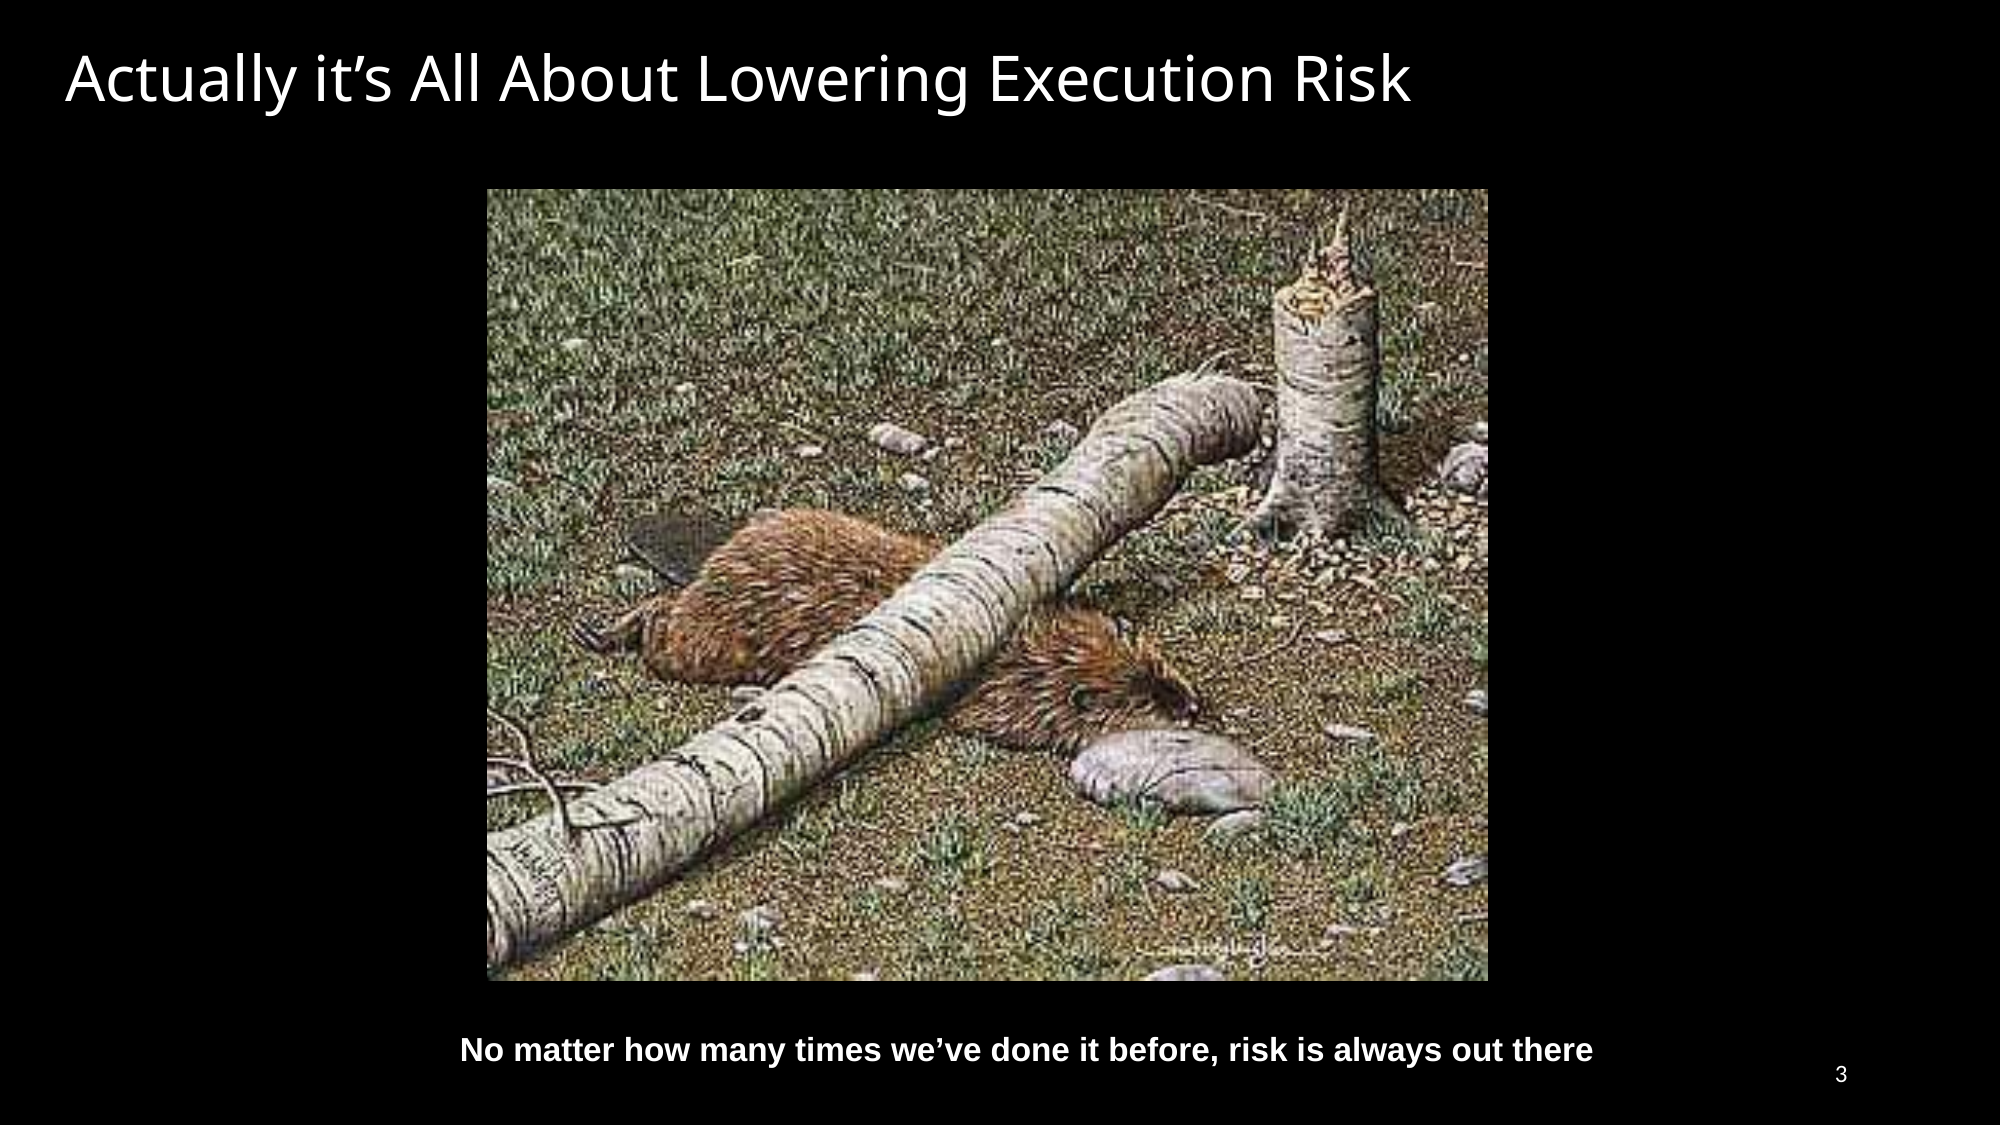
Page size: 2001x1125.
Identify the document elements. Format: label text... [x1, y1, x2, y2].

title Actually it’s All About Lowering Execution Risk [50, 11, 1517, 150]
picture [487, 189, 1488, 981]
text_box No matter how many times we’ve done it before, risk is always out there [445, 1020, 1611, 1075]
slide_number 3 [1412, 1042, 1863, 1103]
